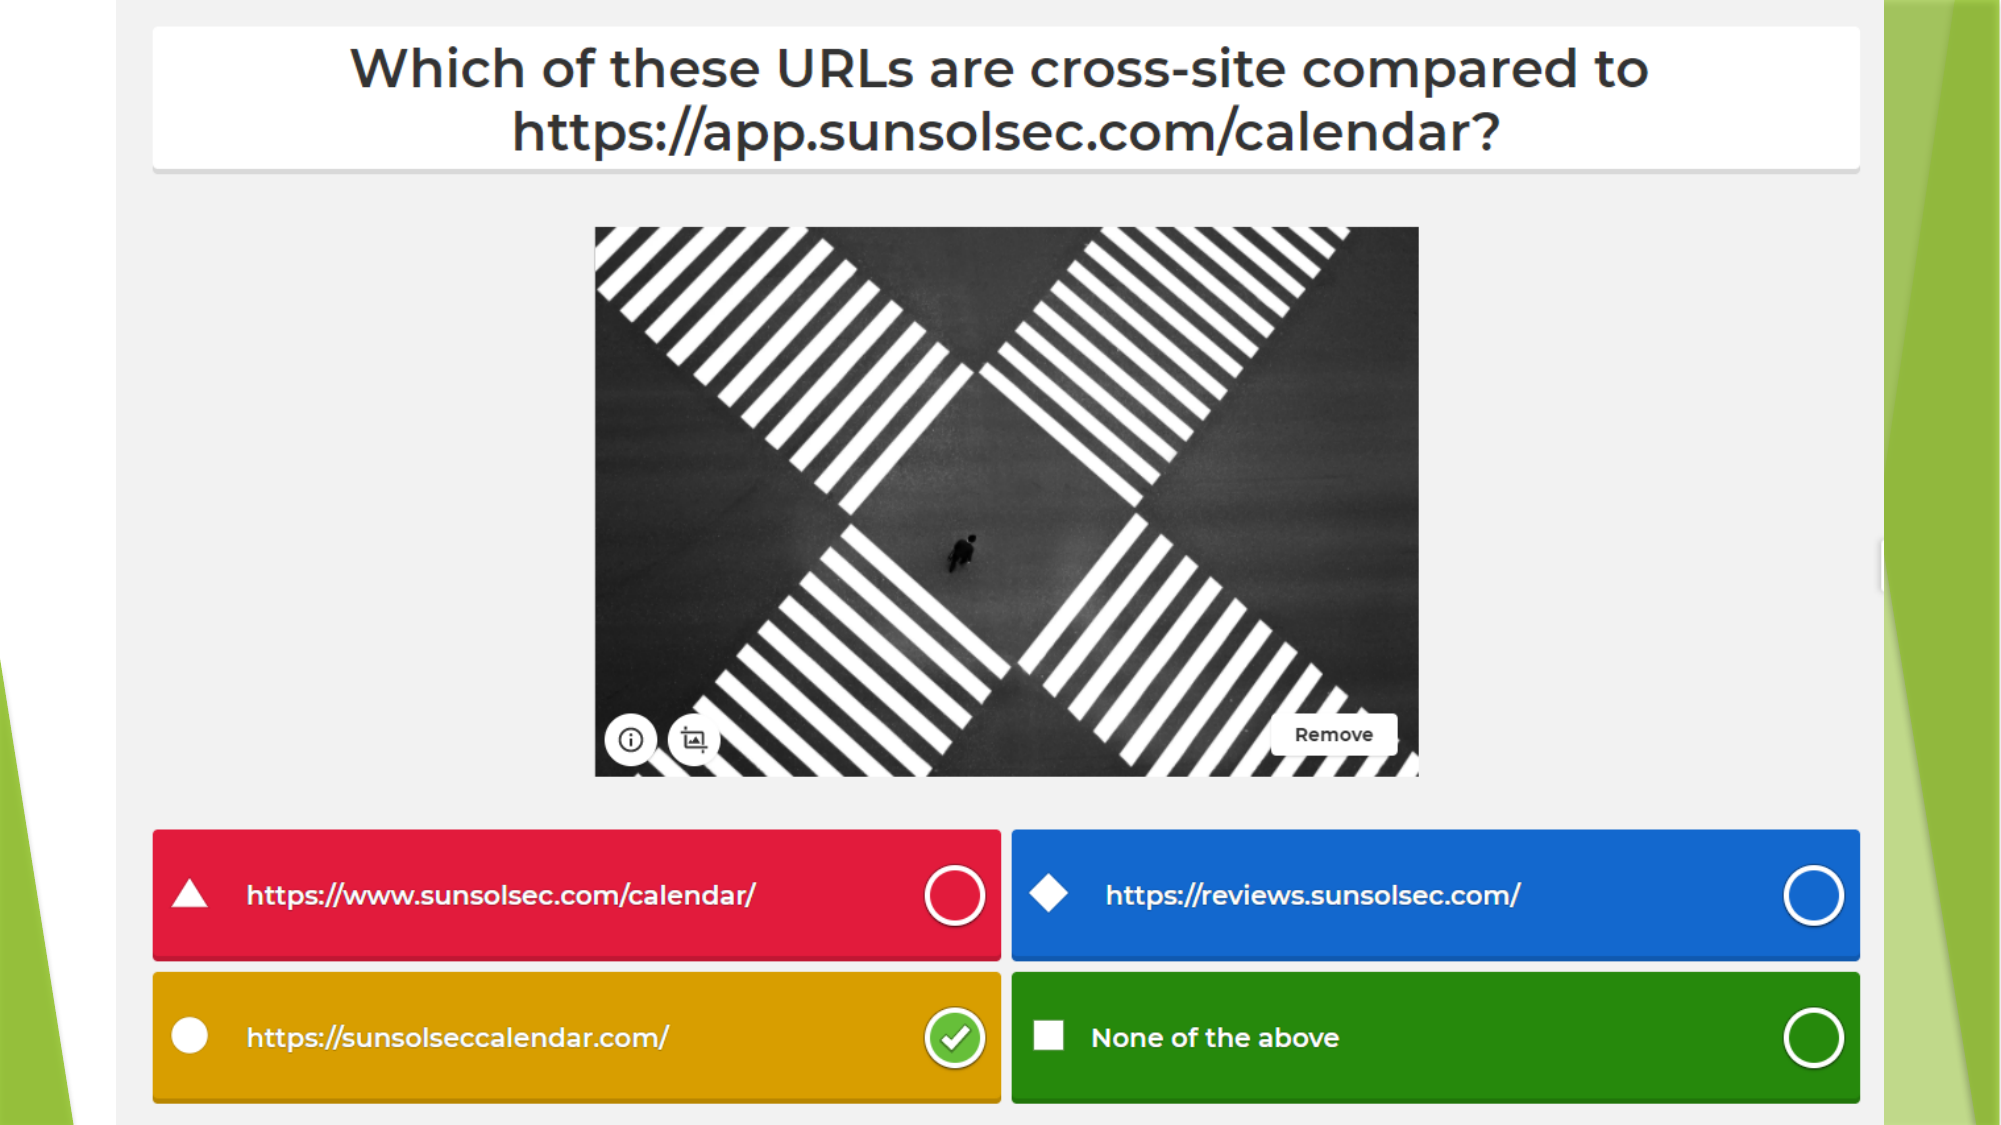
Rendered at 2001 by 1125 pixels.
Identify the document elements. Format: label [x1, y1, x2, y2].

picture [115, 0, 1885, 1125]
